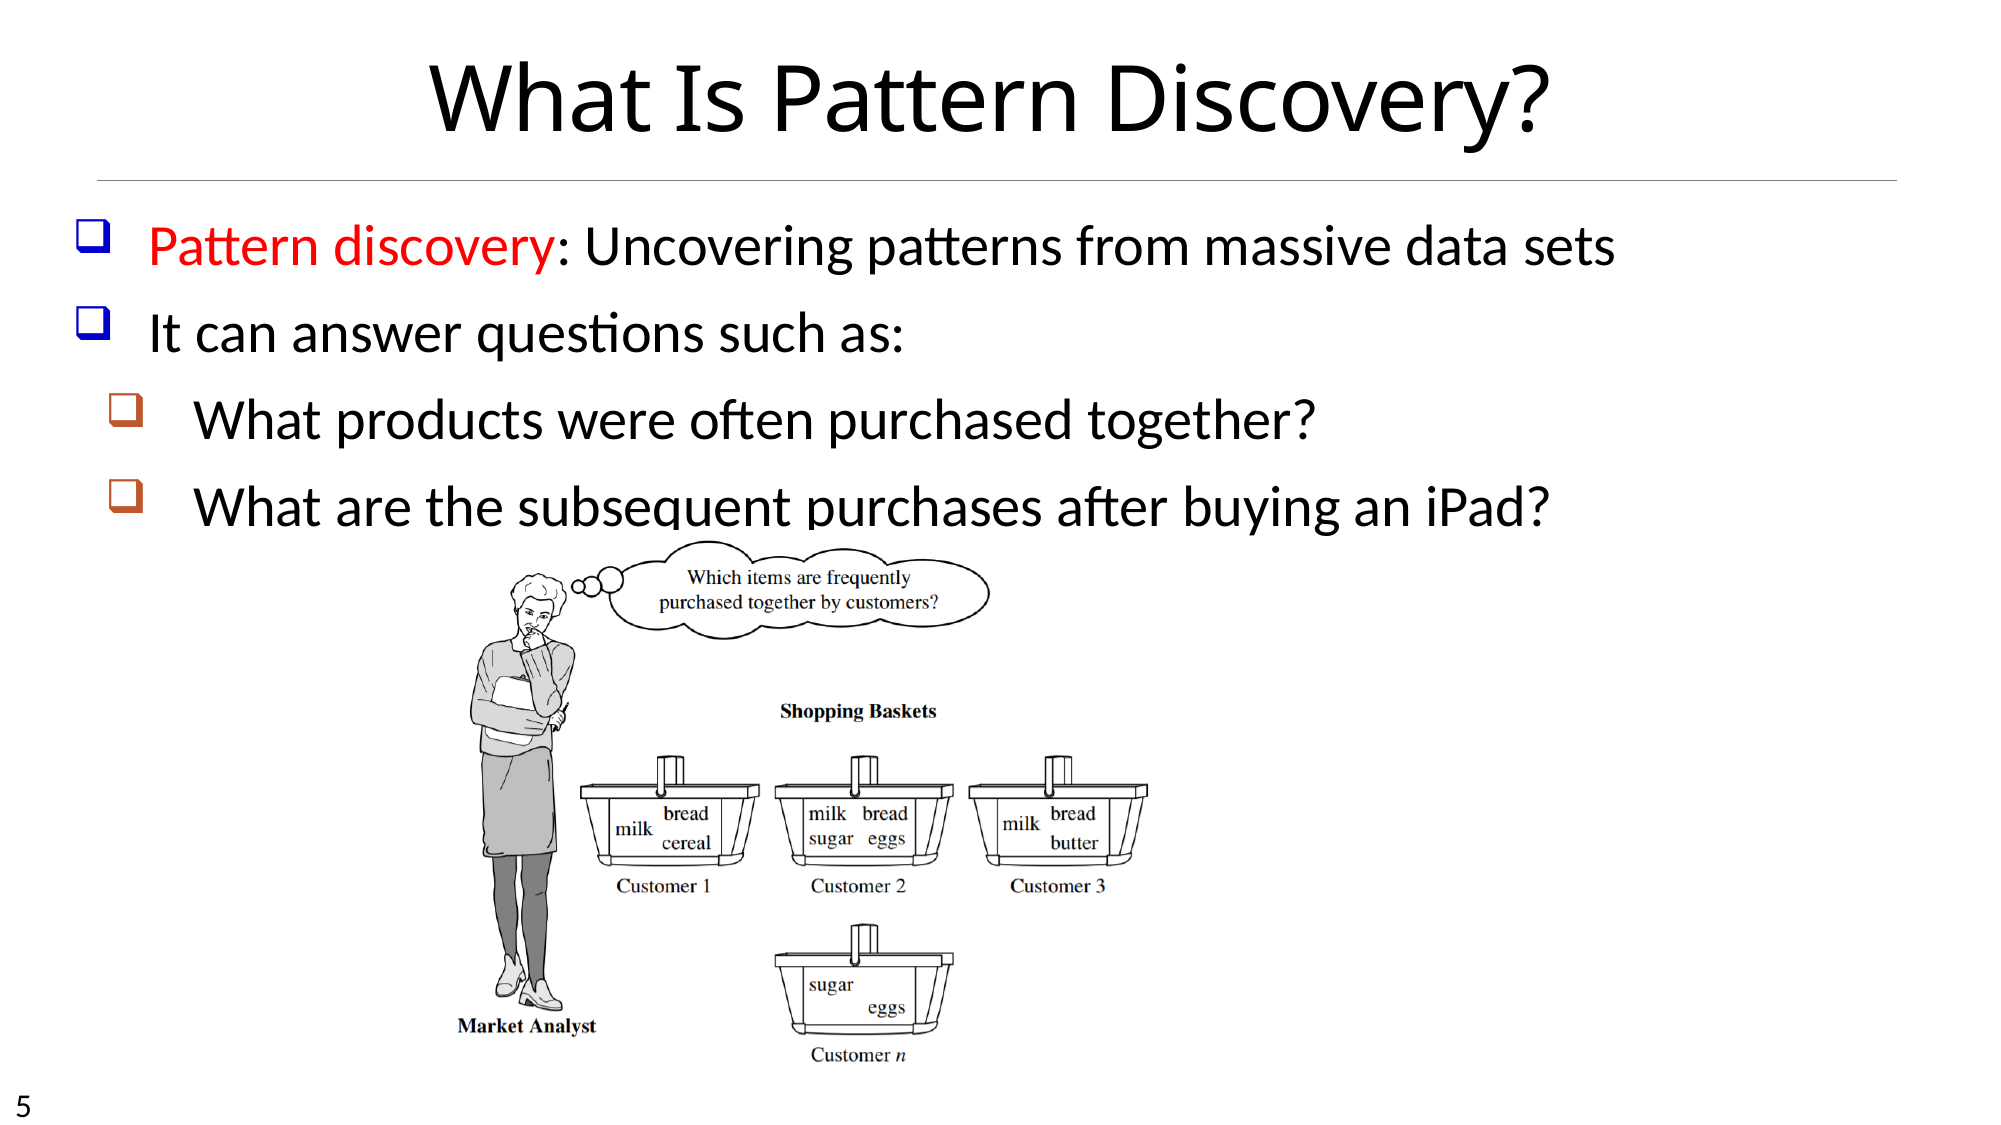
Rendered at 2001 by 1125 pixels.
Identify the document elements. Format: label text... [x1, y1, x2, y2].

title What Is Pattern Discovery? [57, 36, 1923, 158]
picture [434, 529, 1233, 1077]
list Pattern discovery: Uncovering patterns from massive data sets It can answer questions such as: What products were often purchased together? What are the subsequent purchases after buying an iPad? [57, 200, 1929, 1084]
